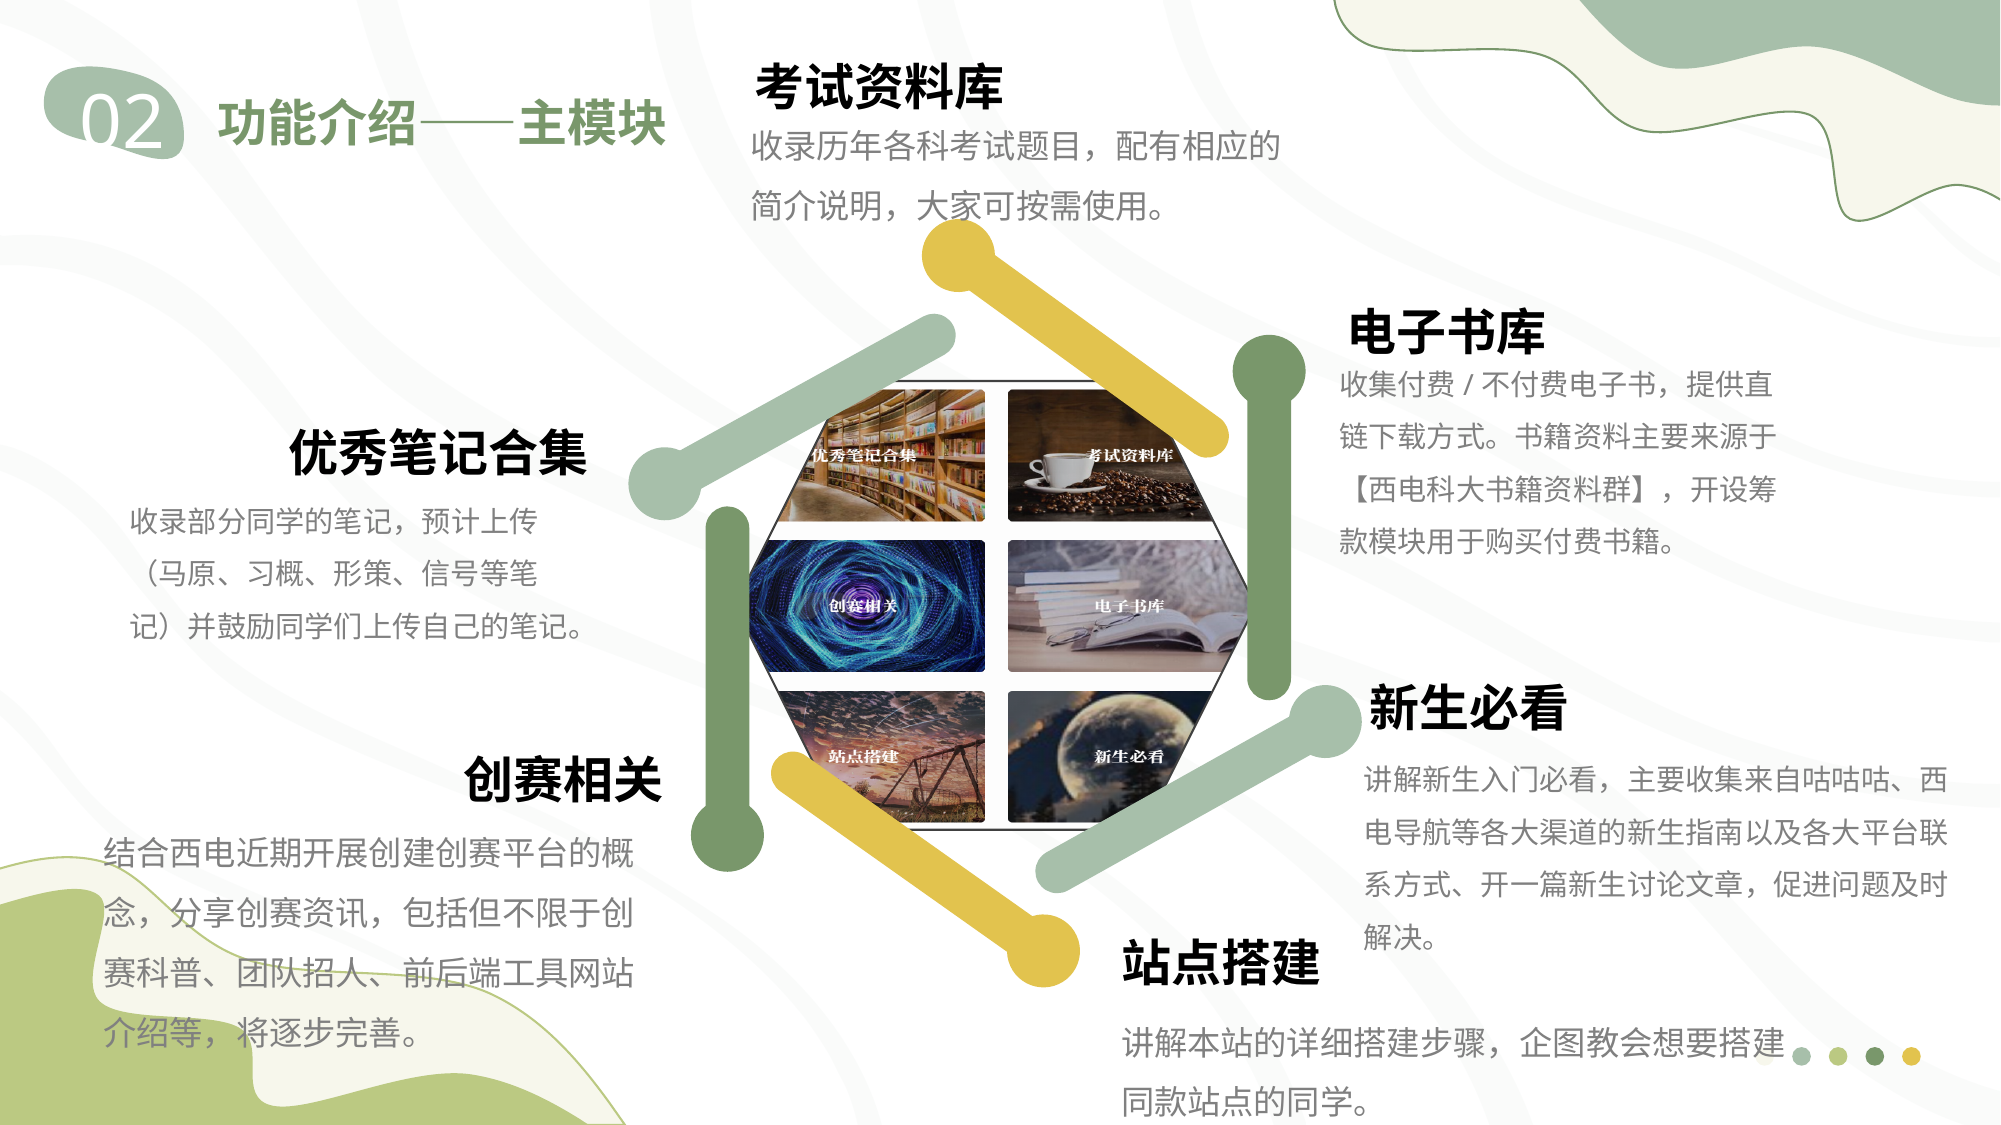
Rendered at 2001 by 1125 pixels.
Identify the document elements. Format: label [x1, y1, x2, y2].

text_box [735, 48, 1306, 229]
text_box [114, 414, 604, 648]
text_box [1106, 923, 1821, 1125]
text_box [1349, 668, 1987, 907]
text_box [88, 741, 678, 1057]
text_box [756, 230, 830, 596]
text_box [1161, 610, 1235, 923]
text_box [764, 379, 1232, 831]
text_box [1040, 229, 1114, 525]
text_box [43, 66, 852, 173]
text_box [1232, 334, 1306, 701]
text_box [887, 683, 961, 1050]
text_box [1324, 293, 1804, 563]
text_box [690, 506, 764, 872]
